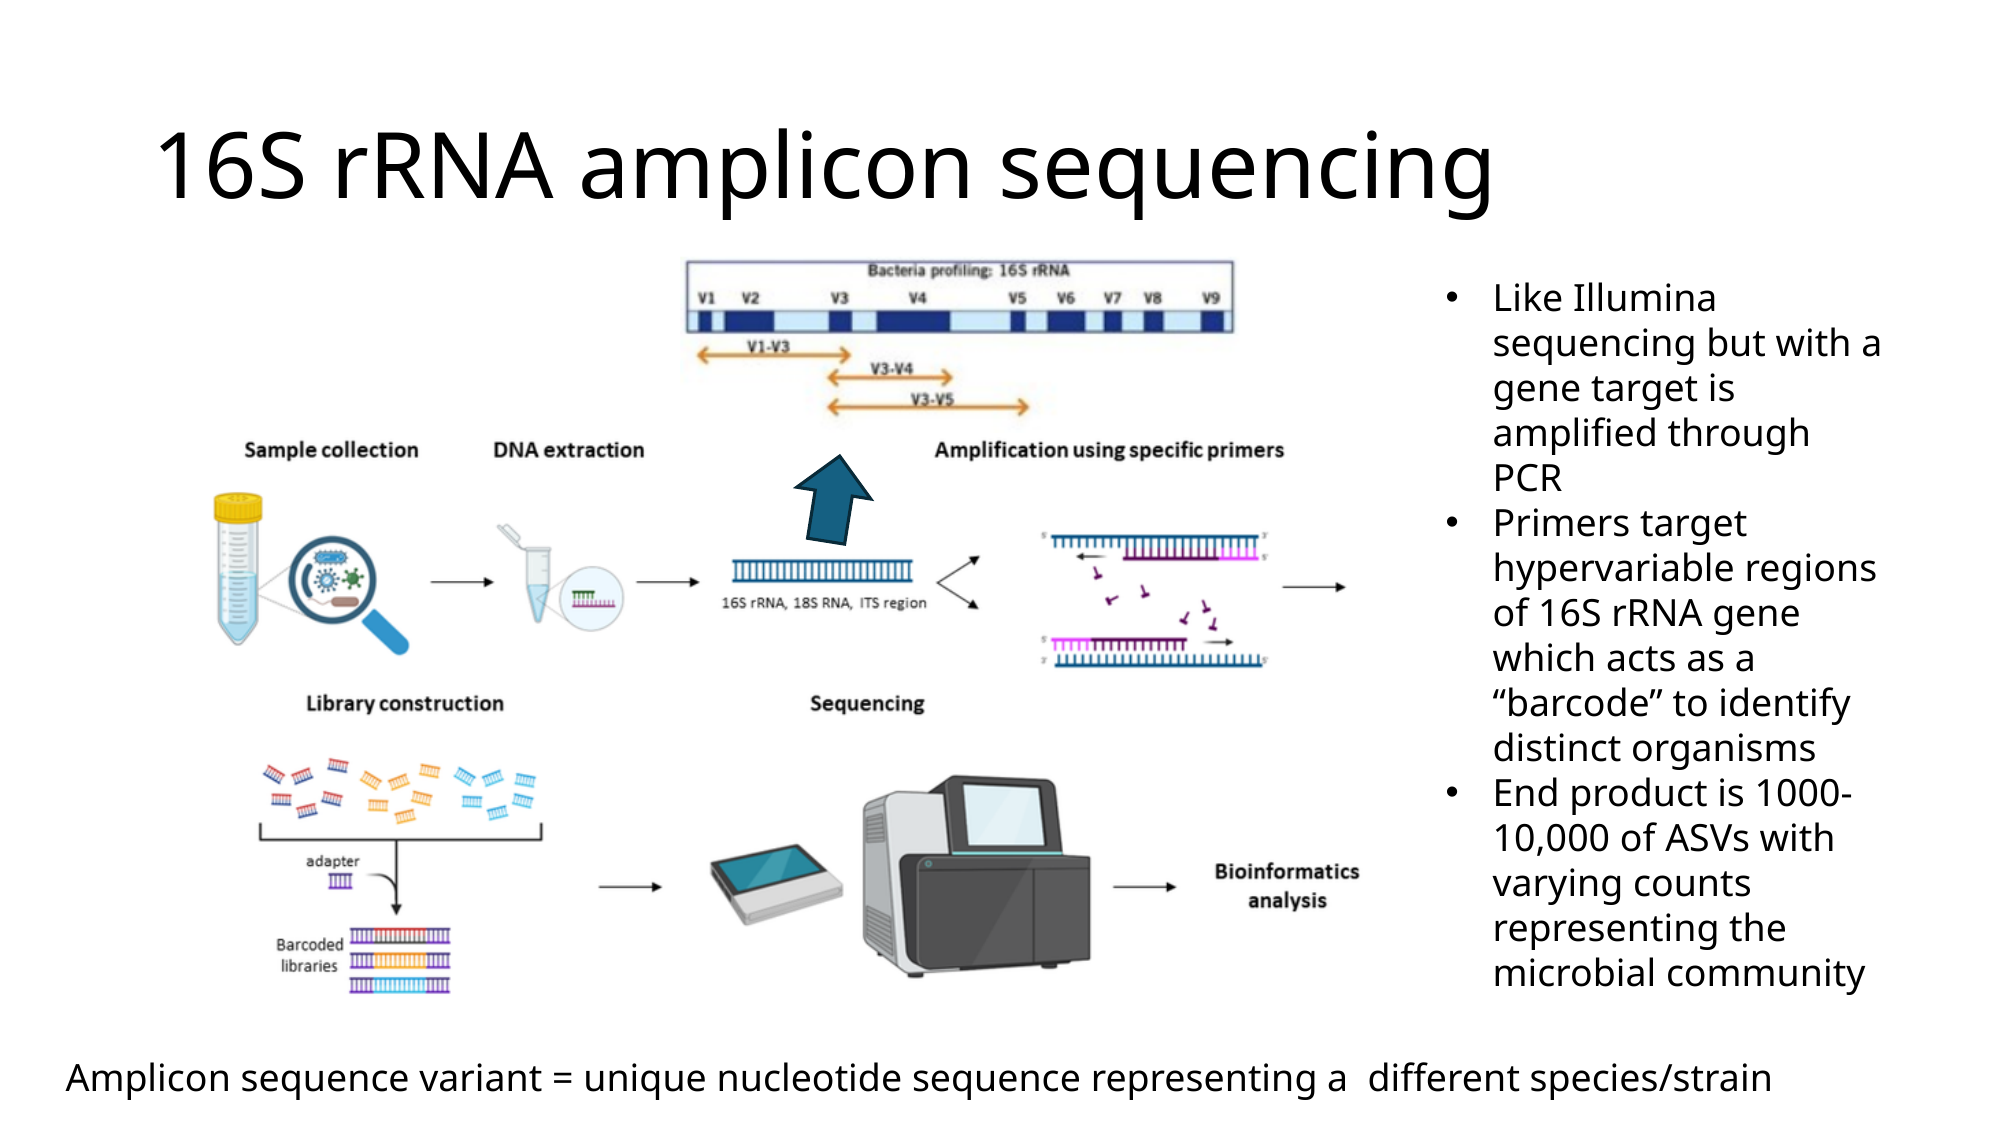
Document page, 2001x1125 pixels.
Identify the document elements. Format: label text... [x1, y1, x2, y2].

text_box Like Illumina sequencing but with a gene target is amplified through PCR Primers target hypervariable regions of 16S rRNA gene which acts as a “barcode” to identify distinct organisms End product is 1000-10,000 of ASVs with varying counts representing the microbial community [1430, 266, 1902, 1002]
title 16S rRNA amplicon sequencing [137, 59, 1863, 278]
picture [207, 229, 1371, 1003]
text_box Amplicon sequence variant = unique nucleotide sequence representing a different species/strain [50, 1046, 2000, 1107]
